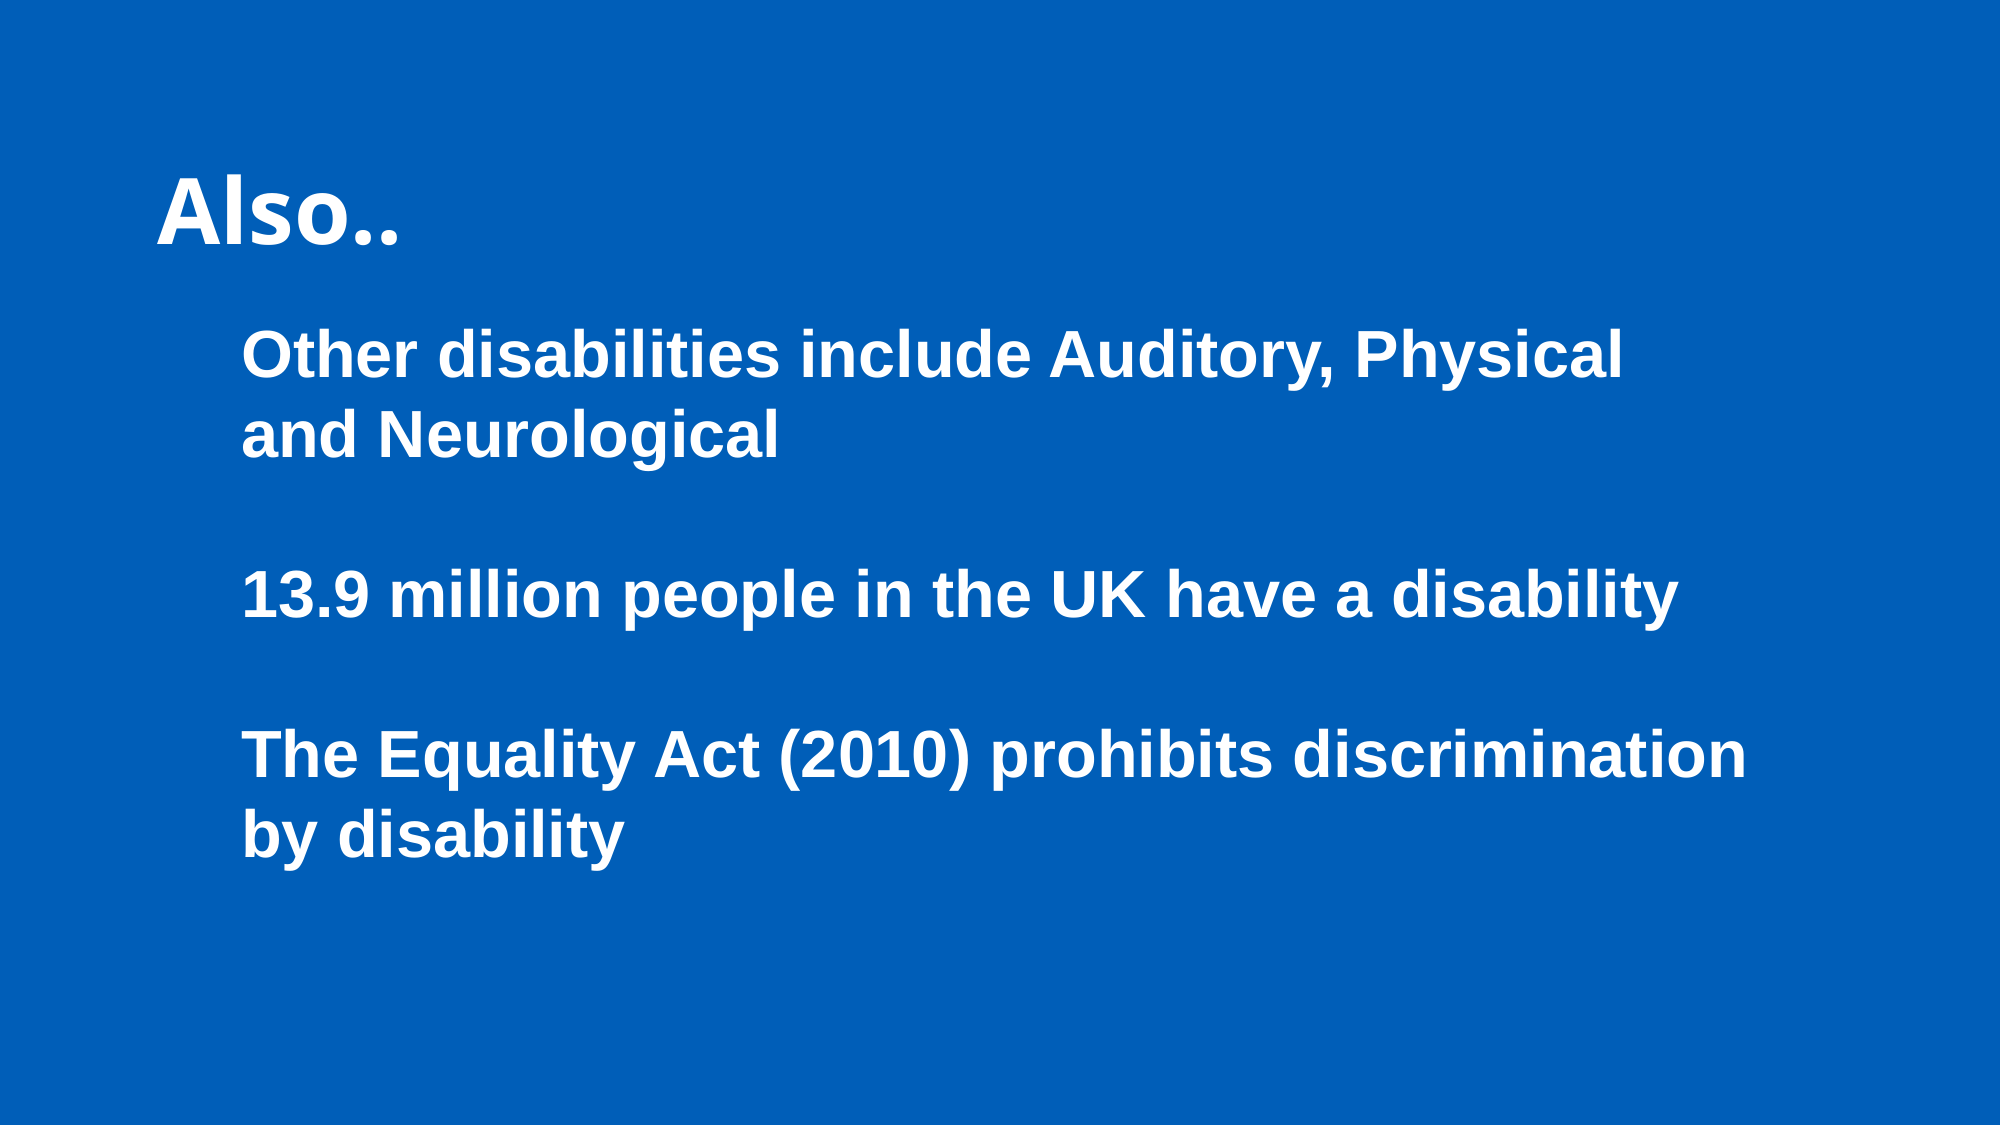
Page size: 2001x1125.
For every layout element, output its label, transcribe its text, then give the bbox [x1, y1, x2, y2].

title Also.. [157, 153, 1852, 350]
text_box Other disabilities include Auditory, Physical and Neurological 13.9 million people in the UK have a disability The Equality Act (2010) prohibits discrimination by disability [226, 303, 1783, 1038]
